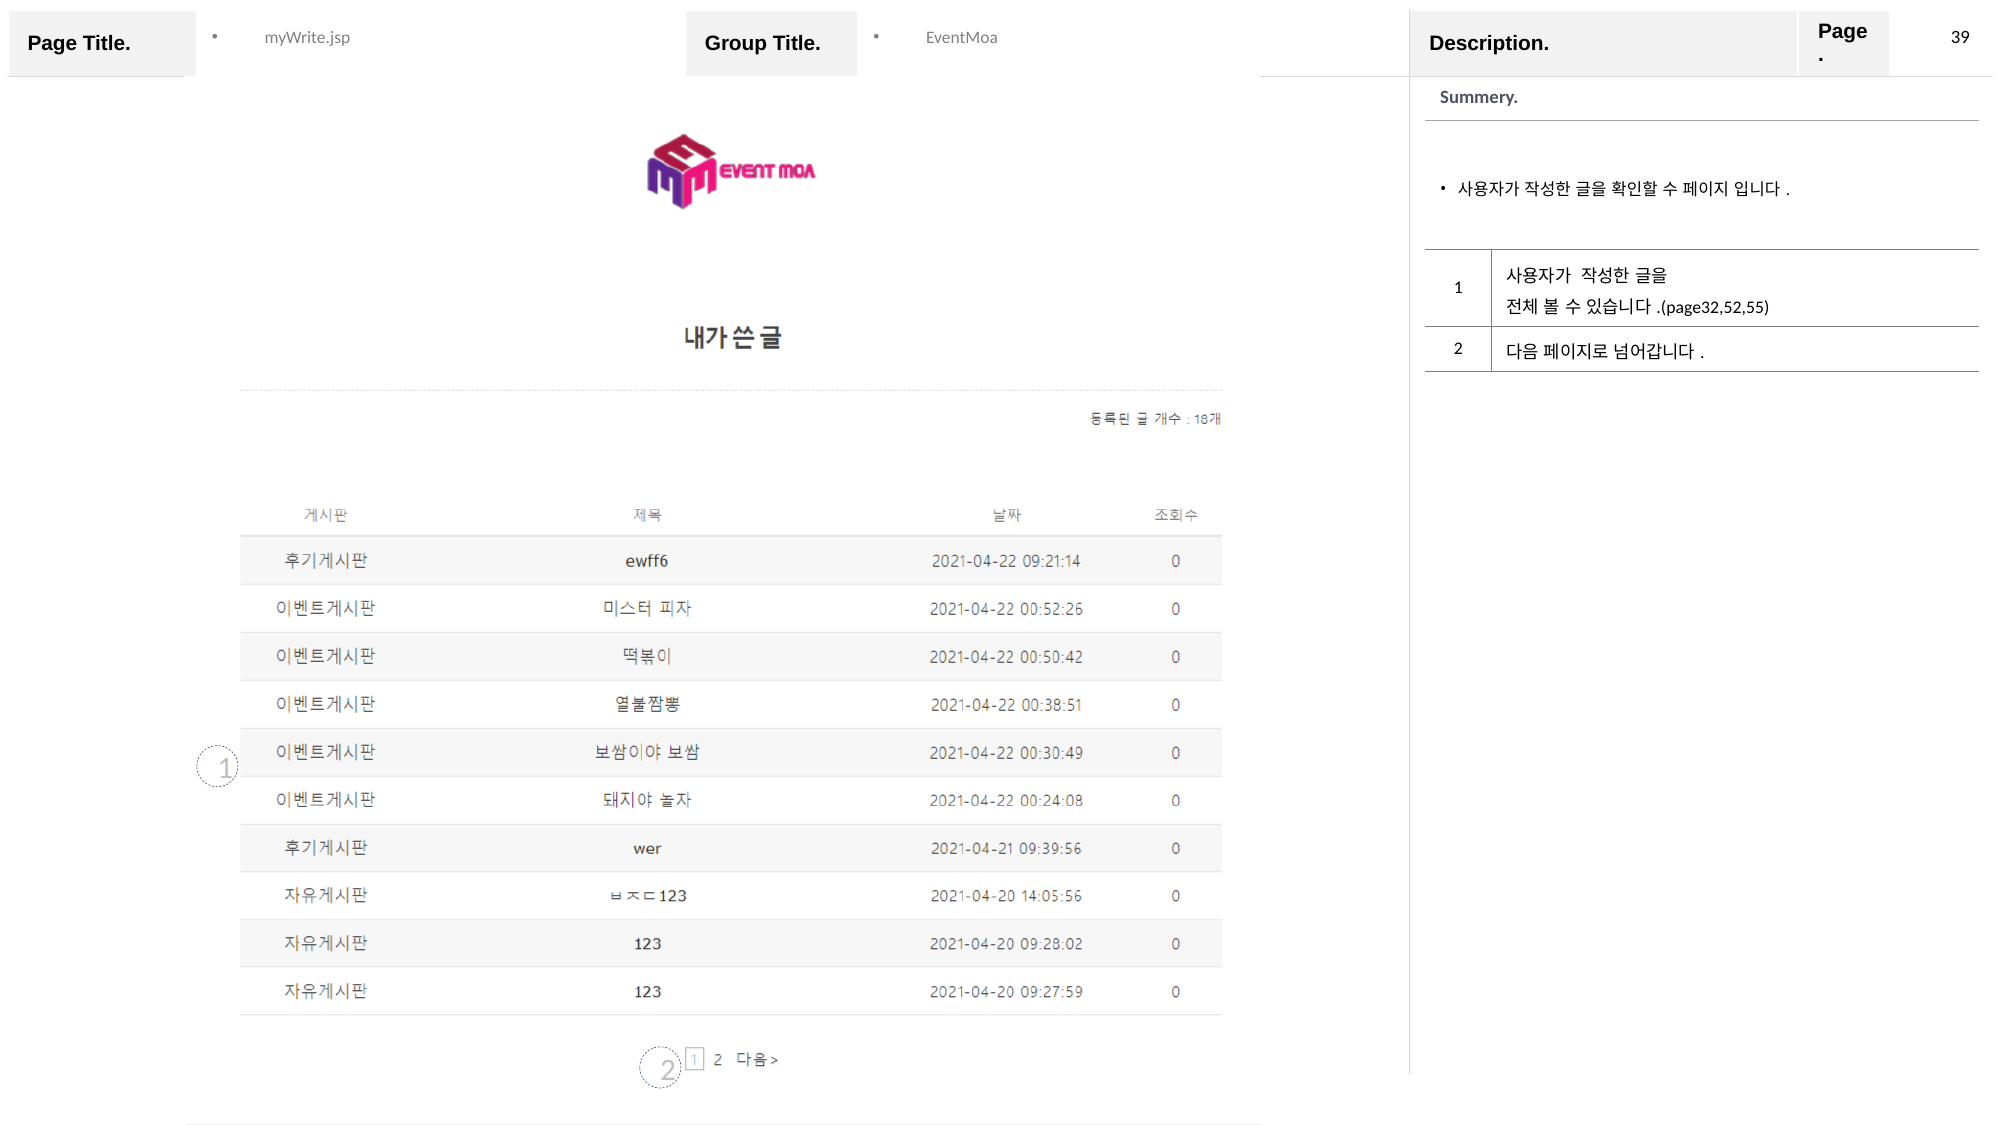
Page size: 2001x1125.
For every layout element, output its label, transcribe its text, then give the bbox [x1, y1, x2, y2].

table_cell 사용자가 작성한 글을 전체 볼 수 있습니다.(page32,52,55) [1492, 250, 1979, 326]
list myWrite.jsp [196, 18, 684, 55]
table_header Summery. [1425, 78, 1979, 120]
table_cell 1 [1425, 250, 1491, 326]
table_cell 사용자가 작성한 글을 확인할 수 페이지 입니다. [1425, 121, 1979, 249]
picture [184, 76, 1261, 1125]
table_cell 2 [1425, 327, 1491, 371]
list EventMoa [858, 18, 1405, 55]
text_box 39 [1936, 17, 1985, 55]
table_cell 다음 페이지로 넘어갑니다. [1492, 327, 1979, 371]
